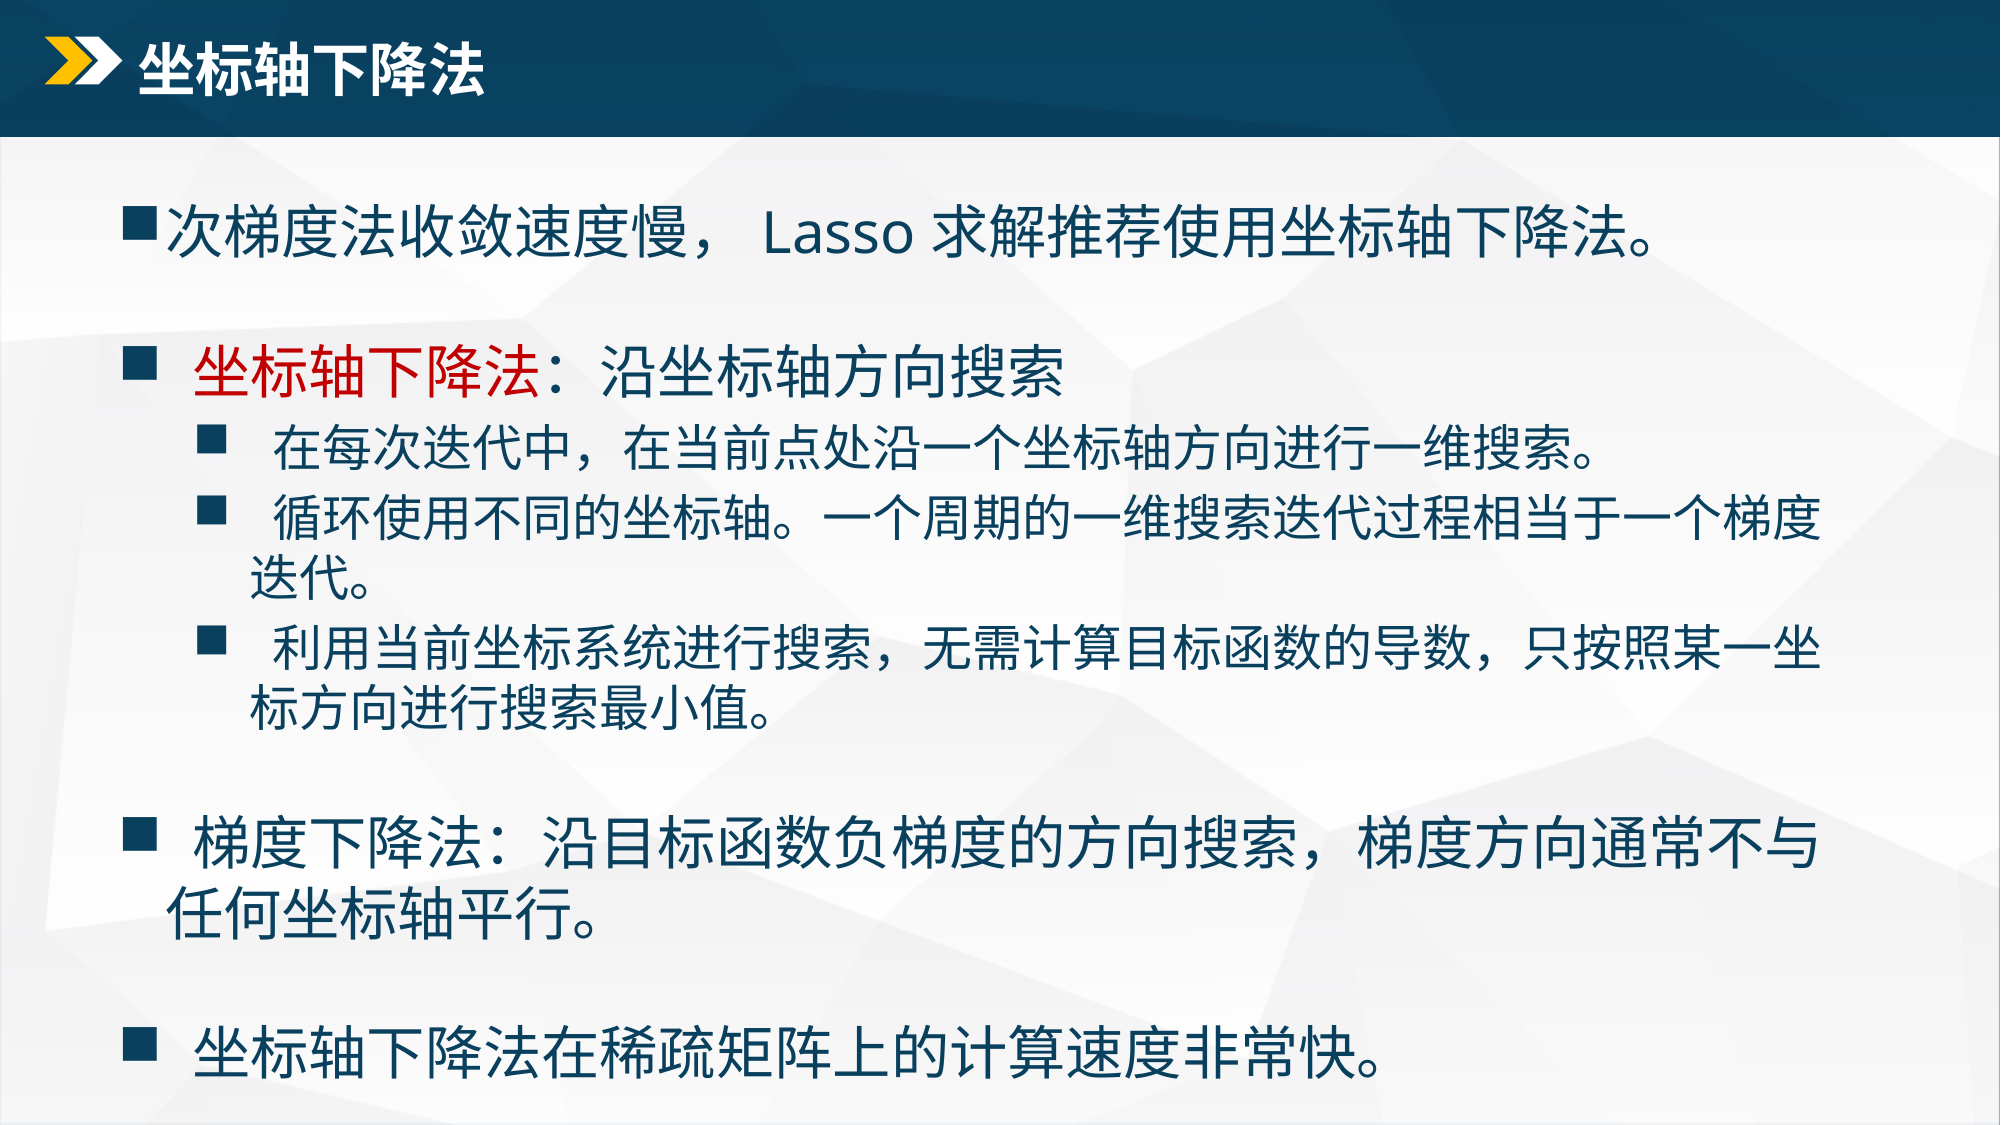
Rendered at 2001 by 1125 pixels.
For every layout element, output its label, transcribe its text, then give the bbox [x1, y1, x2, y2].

list 次梯度法收敛速度慢，Lasso求解推荐使用坐标轴下降法。 坐标轴下降法：沿坐标轴方向搜索 在每次迭代中，在当前点处沿一个坐标轴方向进行一维搜索。 循环使用不同的坐标轴。一个周期的一维搜索迭代过程相当于一个梯度迭代。 利用当前坐标系统进行搜索，无需计算目标函数的导数，只按照某一坐标方向进行搜索最小值。 梯度下降法：沿目标函数负梯度的方向搜索，梯度方向通常不与任何坐标轴平行。 坐标轴下降法在稀疏矩阵上的计算速度非常快。 [103, 188, 1868, 1048]
title 坐标轴下降法 [122, 33, 1755, 124]
picture [0, 0, 2000, 1125]
